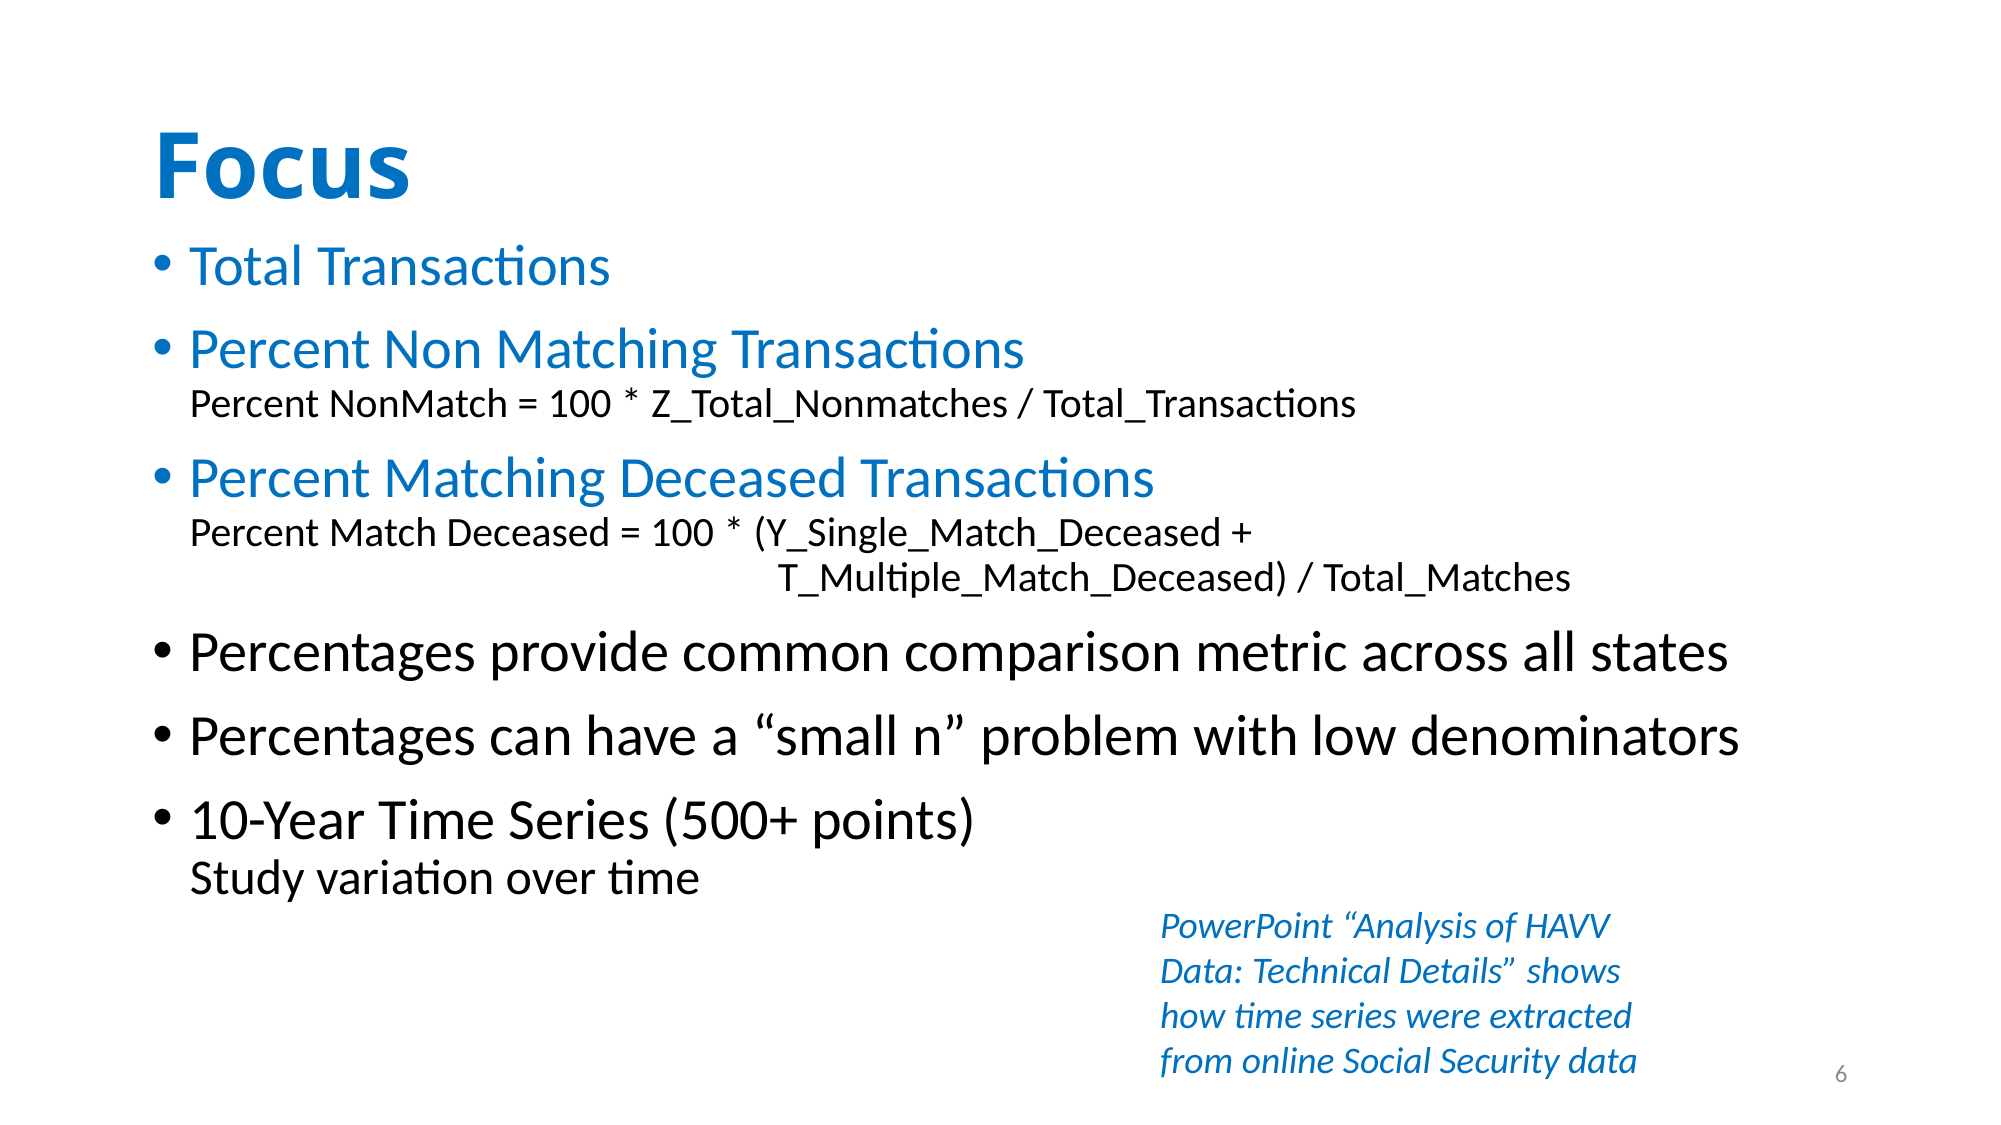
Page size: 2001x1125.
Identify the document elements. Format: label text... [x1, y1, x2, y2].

text_box PowerPoint “Analysis of HAVV Data: Technical Details” shows how time series were extracted from online Social Security data [1145, 893, 1709, 1089]
title Focus [137, 59, 1863, 227]
slide_number 6 [1412, 1042, 1863, 1103]
list Total Transactions Percent Non Matching Transactions Percent NonMatch = 100 * Z_Total_Nonmatches / Total_Transactions Percent Matching Deceased Transactions Percent Match Deceased = 100 * (Y_Single_Match_Deceased + T_Multiple_Match_Deceased) / Total_Matches Percentages provide common comparison metric across all states Percentages can have a “small n” problem with low denominators 10-Year Time Series (500+ points) Study variation over time [137, 227, 1971, 942]
